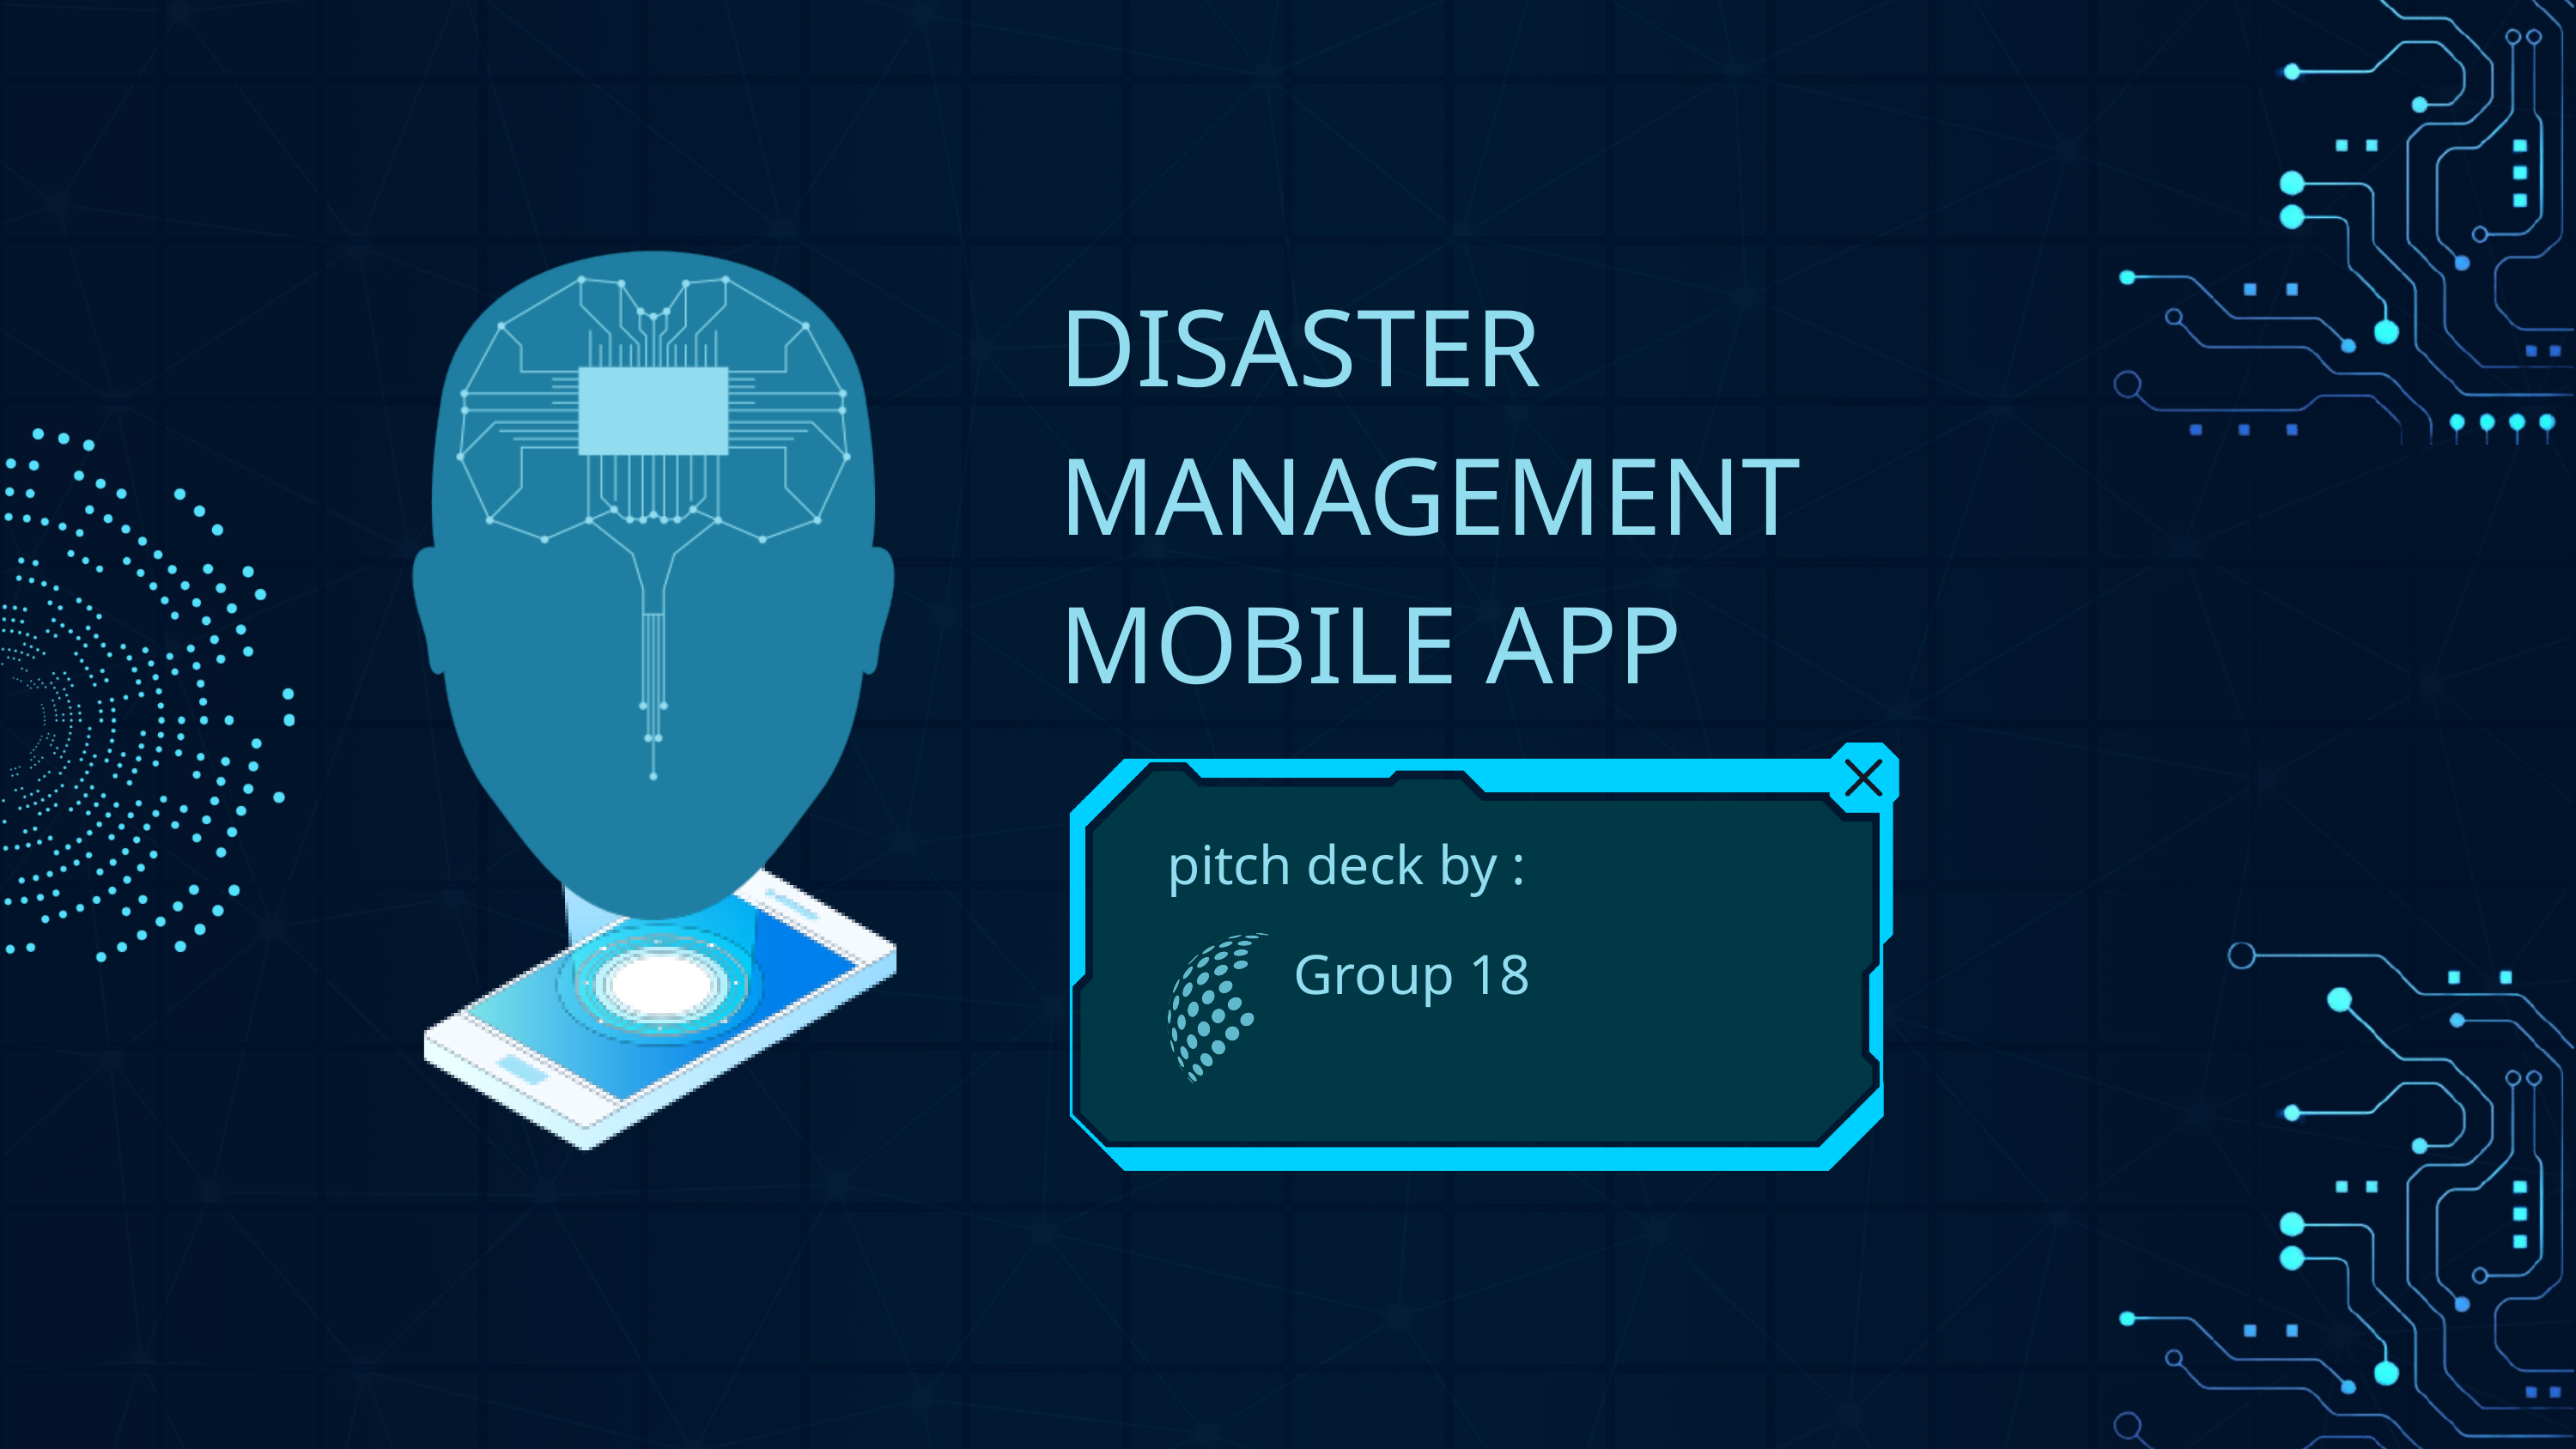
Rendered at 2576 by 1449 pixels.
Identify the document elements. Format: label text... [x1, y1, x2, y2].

text_box Group 18 [1293, 928, 1755, 1005]
text_box [1069, 743, 1899, 1171]
text_box [423, 922, 897, 1155]
text_box [2112, 0, 2576, 445]
text_box [0, 428, 295, 1009]
text_box [410, 244, 897, 922]
text_box DISASTER MANAGEMENT MOBILE APP [1059, 258, 2113, 706]
text_box pitch deck by : [1167, 820, 1802, 895]
text_box [2112, 941, 2576, 1449]
text_box [0, 0, 2576, 1449]
text_box [1167, 932, 1269, 1084]
